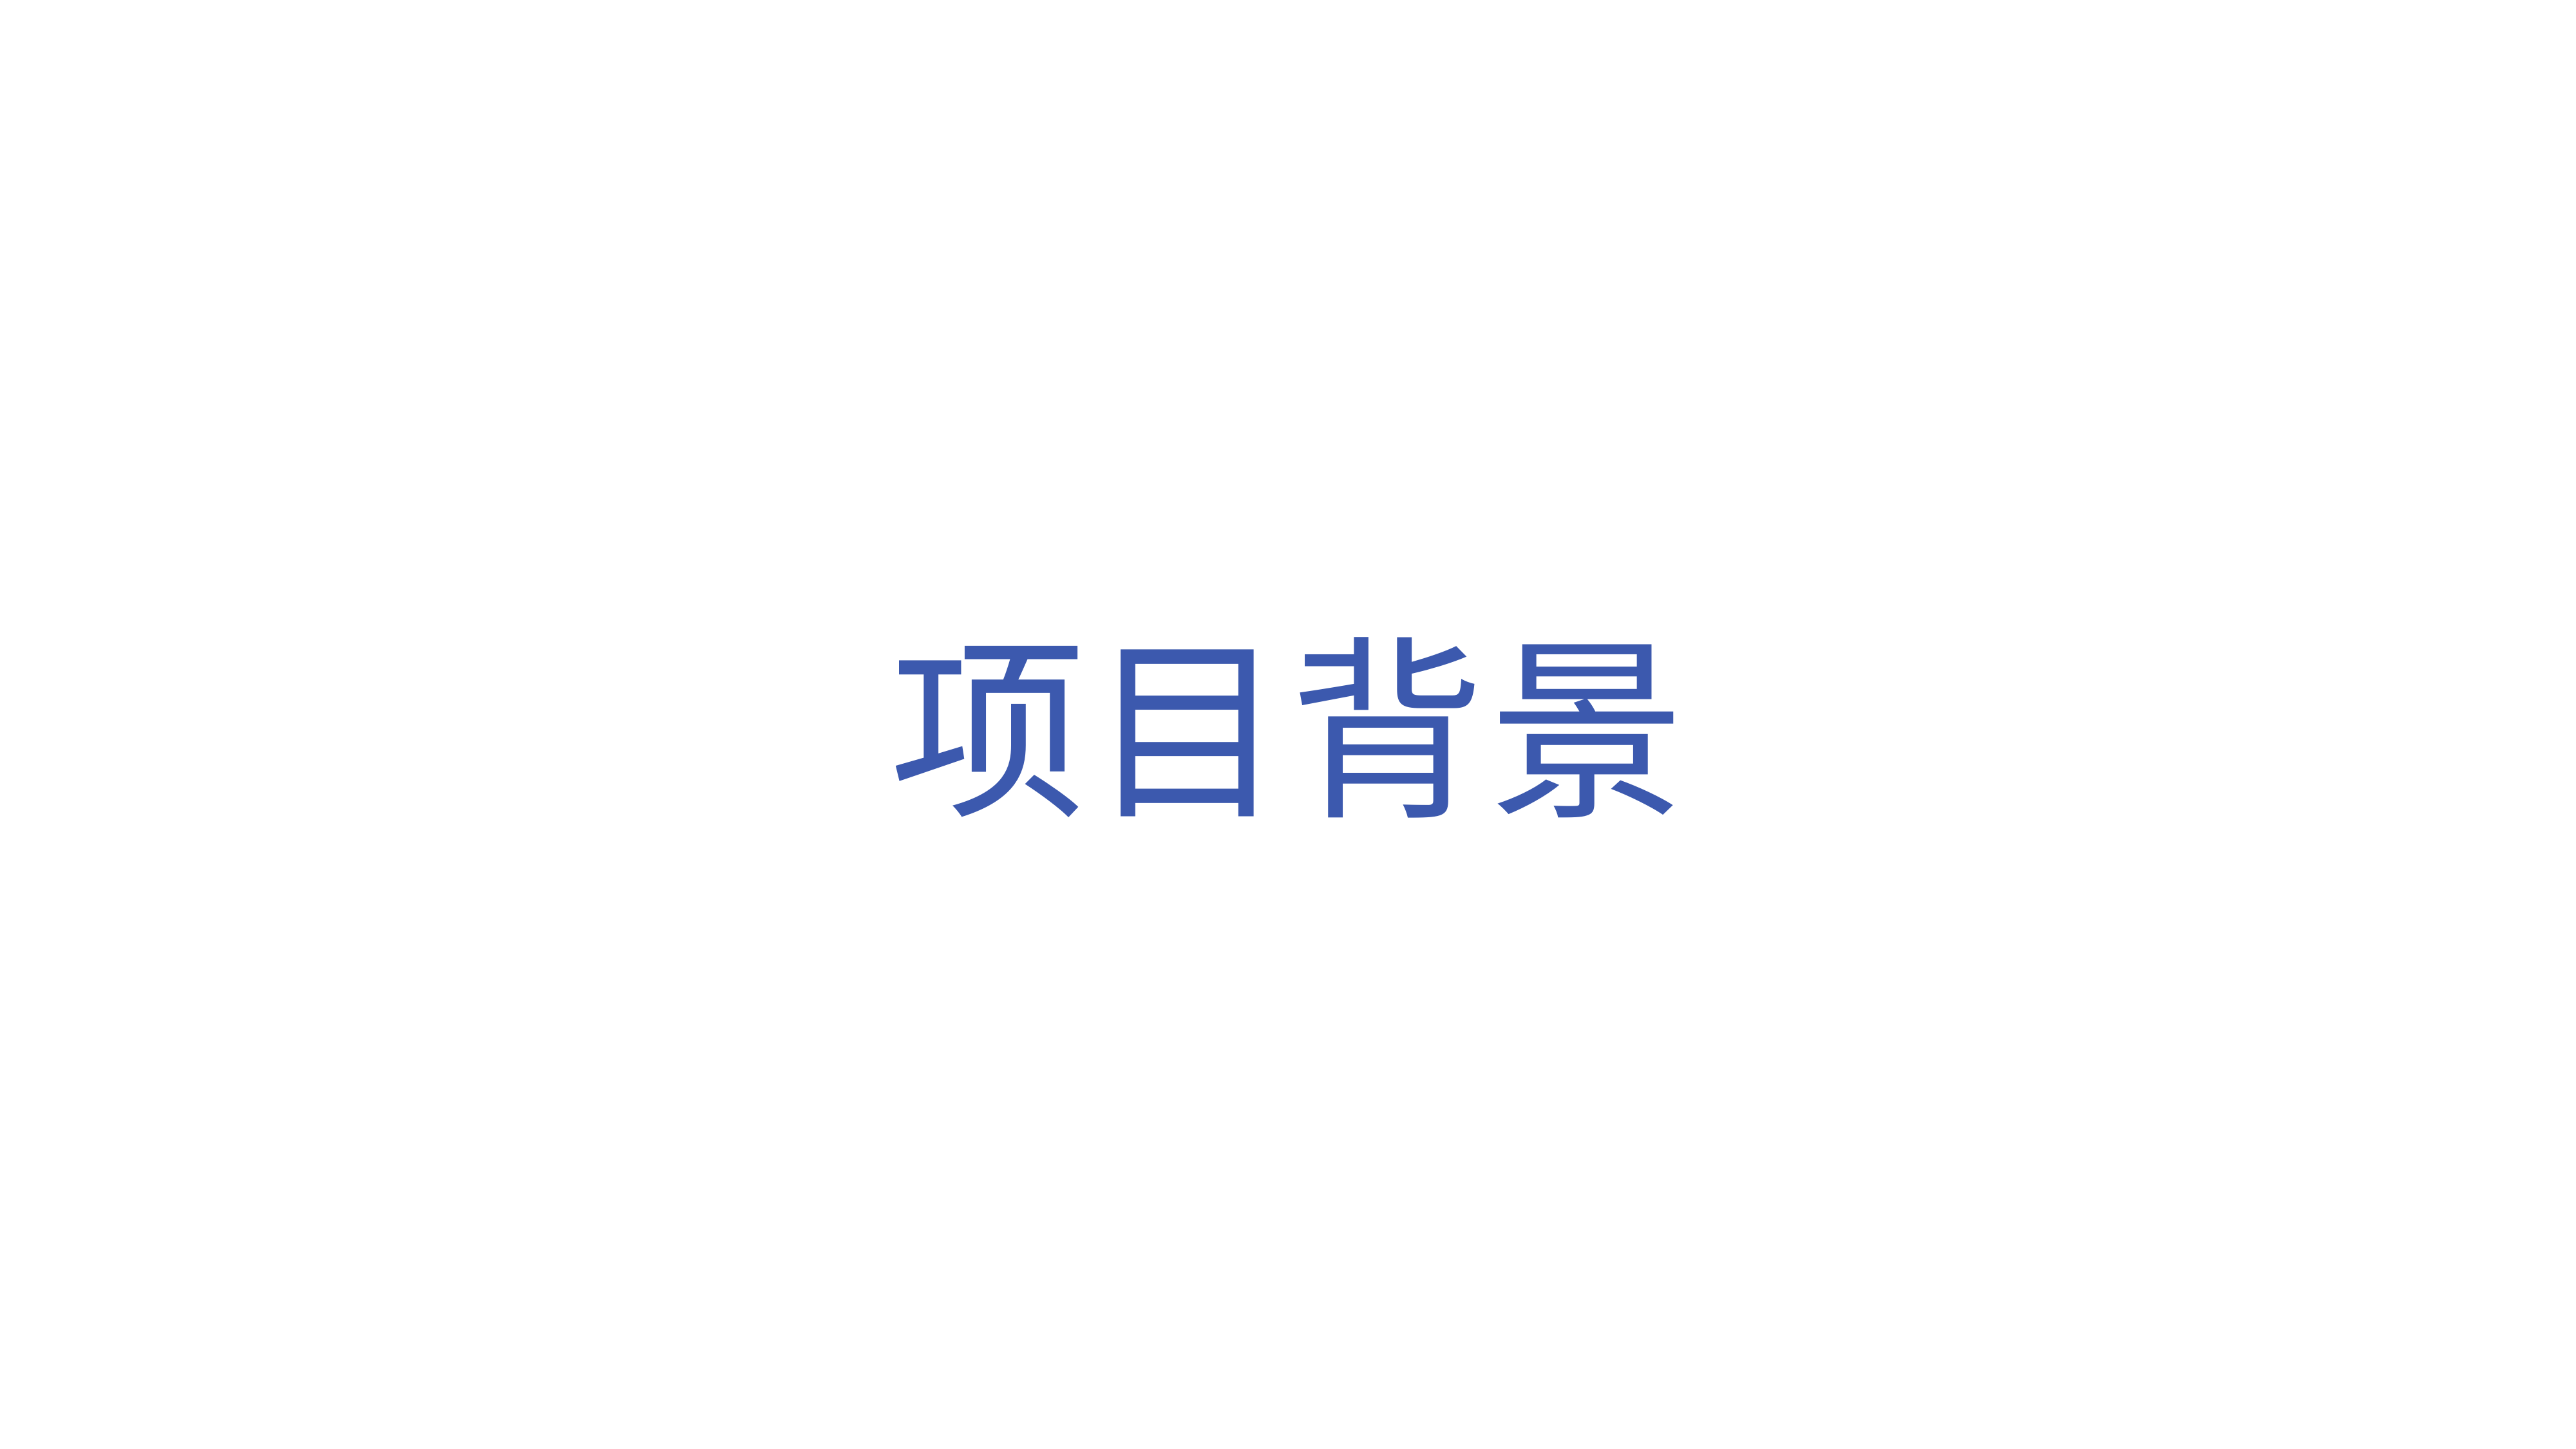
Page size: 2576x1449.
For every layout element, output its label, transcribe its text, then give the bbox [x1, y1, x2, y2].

title 项目背景 [421, 458, 2155, 989]
